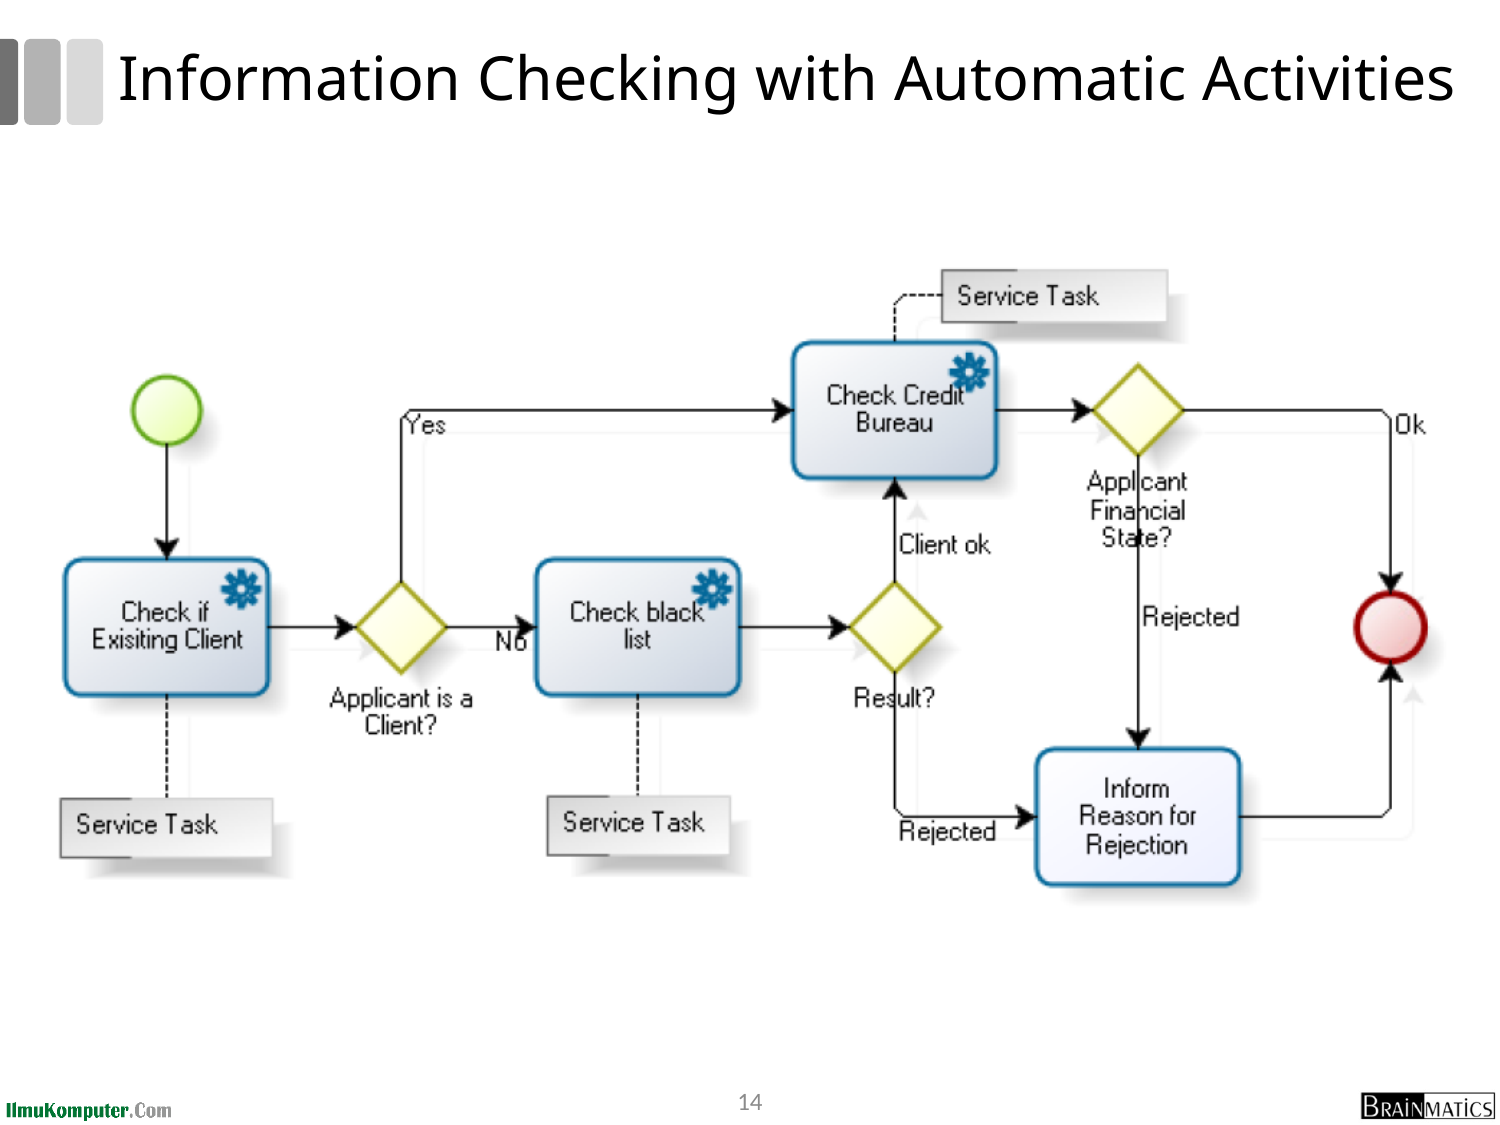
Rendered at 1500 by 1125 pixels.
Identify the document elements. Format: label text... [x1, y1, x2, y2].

slide_number 14 [581, 1074, 919, 1125]
picture [4, 1095, 173, 1125]
picture [24, 242, 1475, 919]
picture [1358, 1089, 1498, 1123]
title Information Checking with Automatic Activities [103, 24, 1498, 138]
